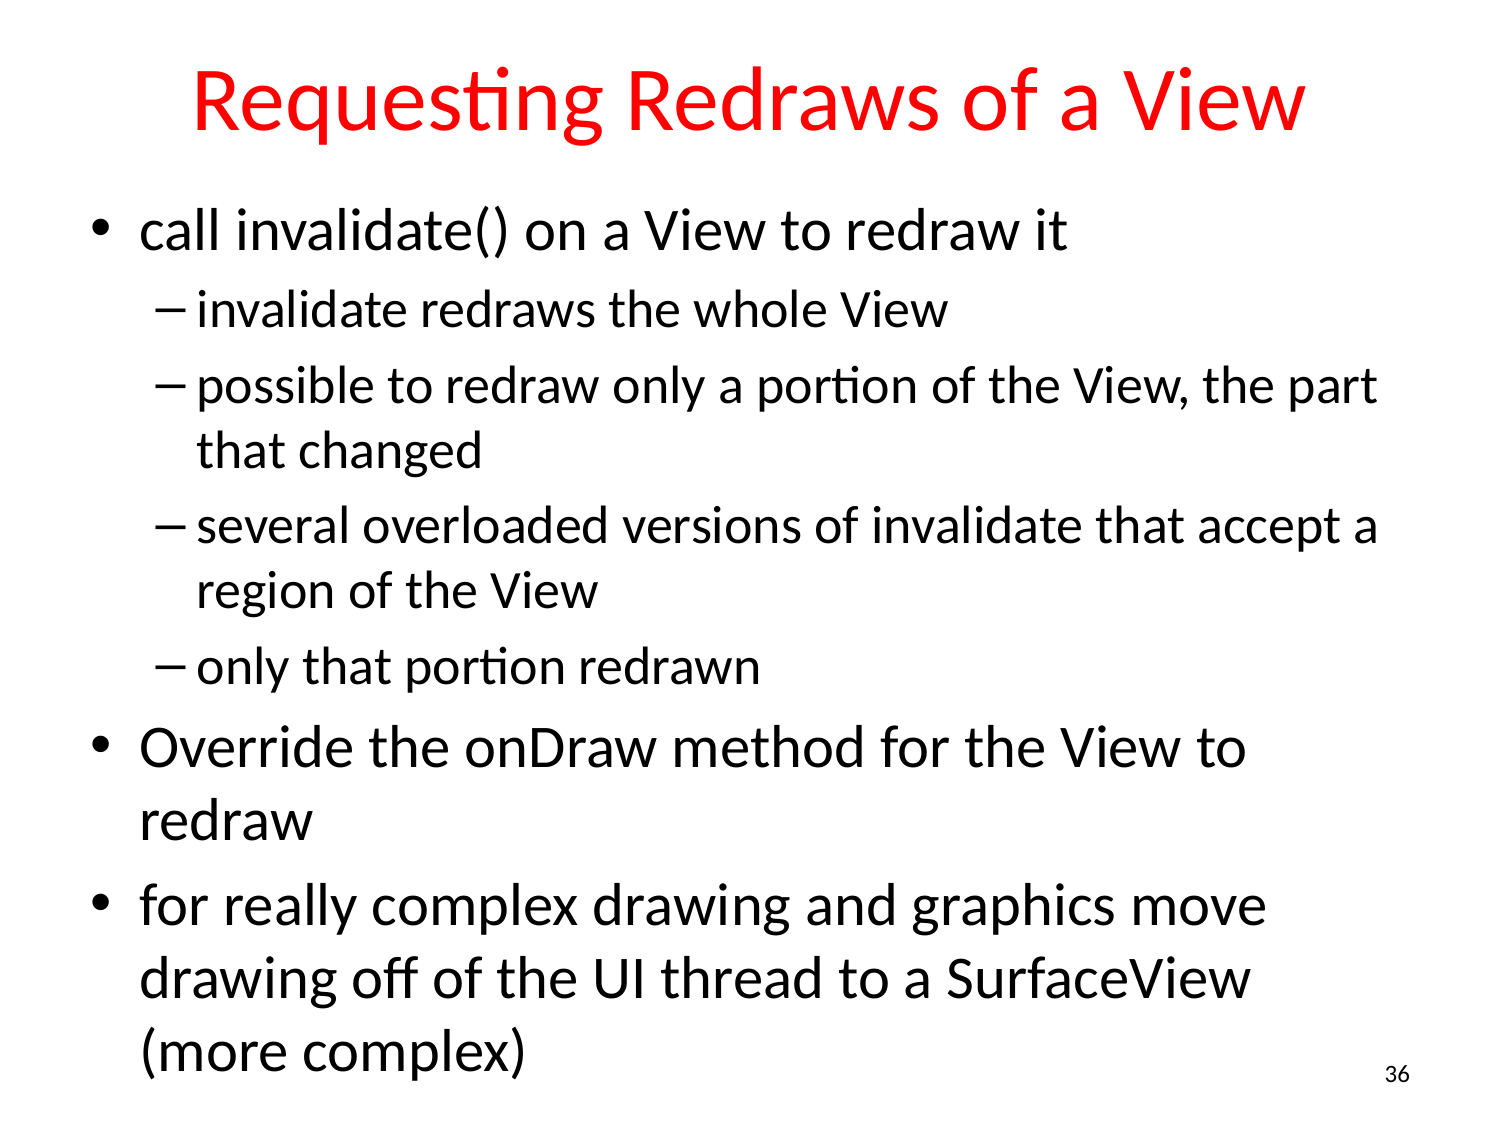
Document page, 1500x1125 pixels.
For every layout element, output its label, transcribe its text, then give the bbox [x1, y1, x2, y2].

slide_number 36 [1074, 1042, 1425, 1103]
list call invalidate() on a View to redraw it invalidate redraws the whole View possible to redraw only a portion of the View, the part that changed several overloaded versions of invalidate that accept a region of the View only that portion redrawn Override the onDraw method for the View to redraw for really complex drawing and graphics move drawing off of the UI thread to a SurfaceView (more complex) [75, 182, 1425, 1100]
title Requesting Redraws of a View [75, 0, 1425, 182]
